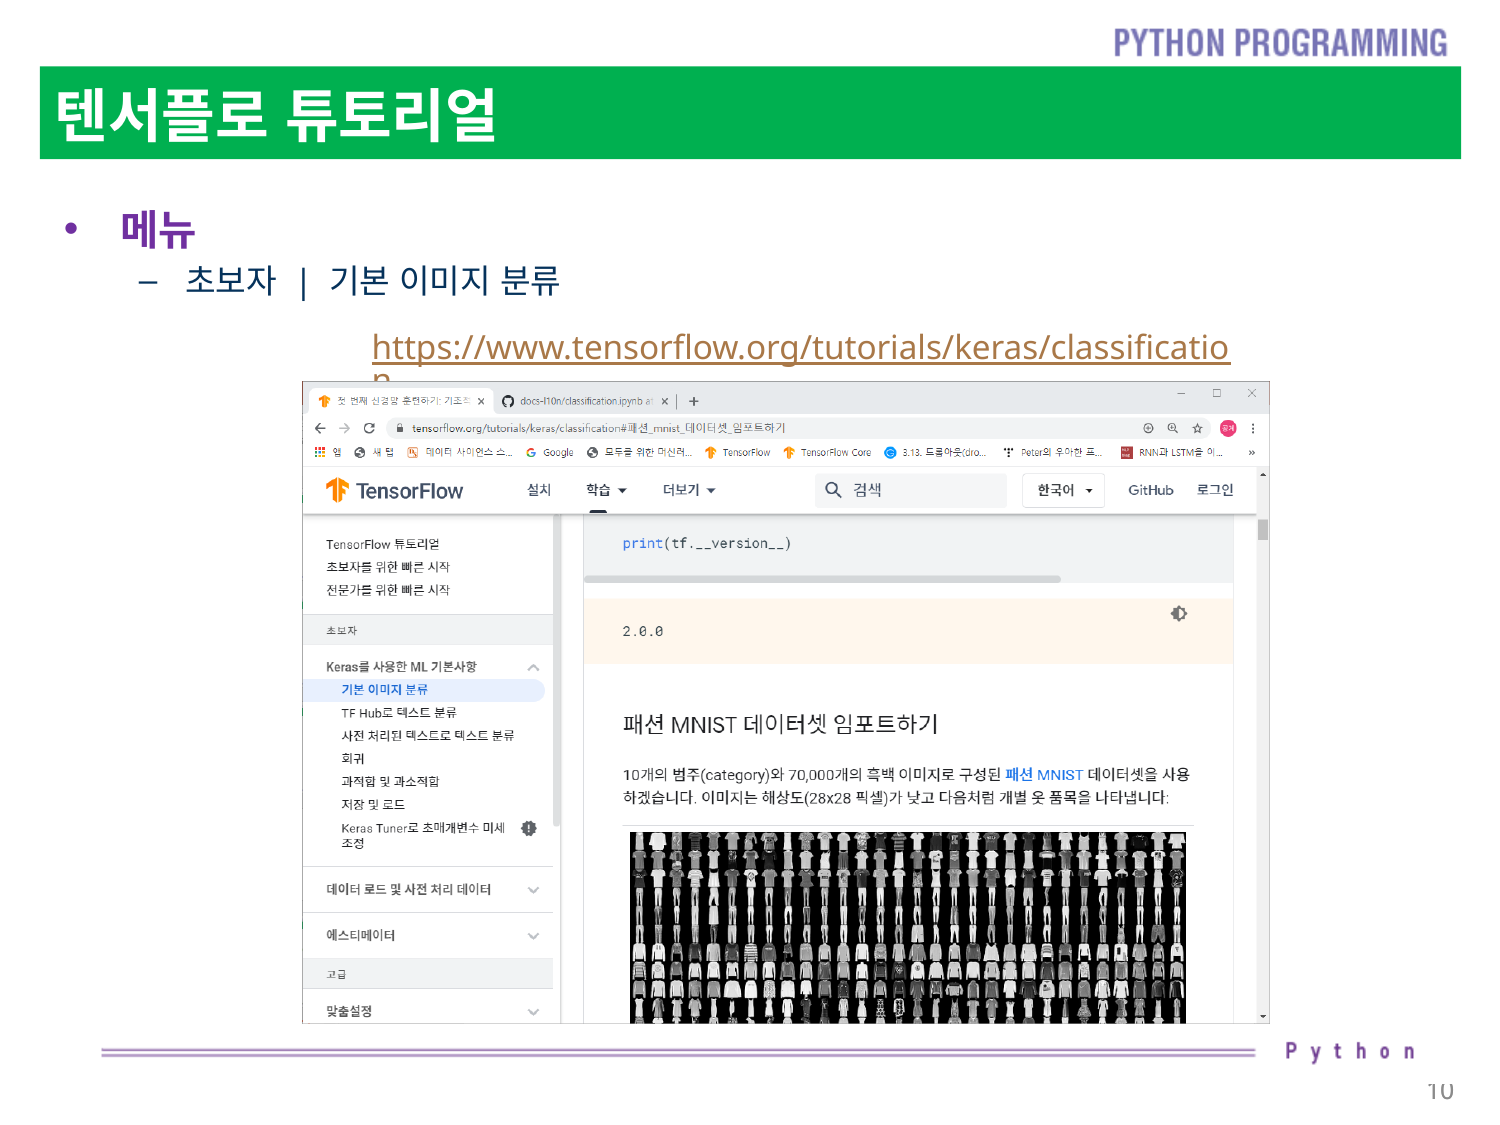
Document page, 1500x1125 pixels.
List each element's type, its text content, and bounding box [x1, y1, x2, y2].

text_box https://www.tensorflow.org/tutorials/keras/classification [356, 318, 1260, 379]
title 텐서플로 튜토리얼 [39, 76, 1444, 152]
picture [1106, 13, 1462, 66]
picture [18, 1020, 1483, 1084]
list 메뉴 초보자 | 기본 이미지 분류 [48, 195, 1461, 1041]
picture [302, 381, 1270, 1024]
slide_number 10 [1119, 1071, 1470, 1112]
